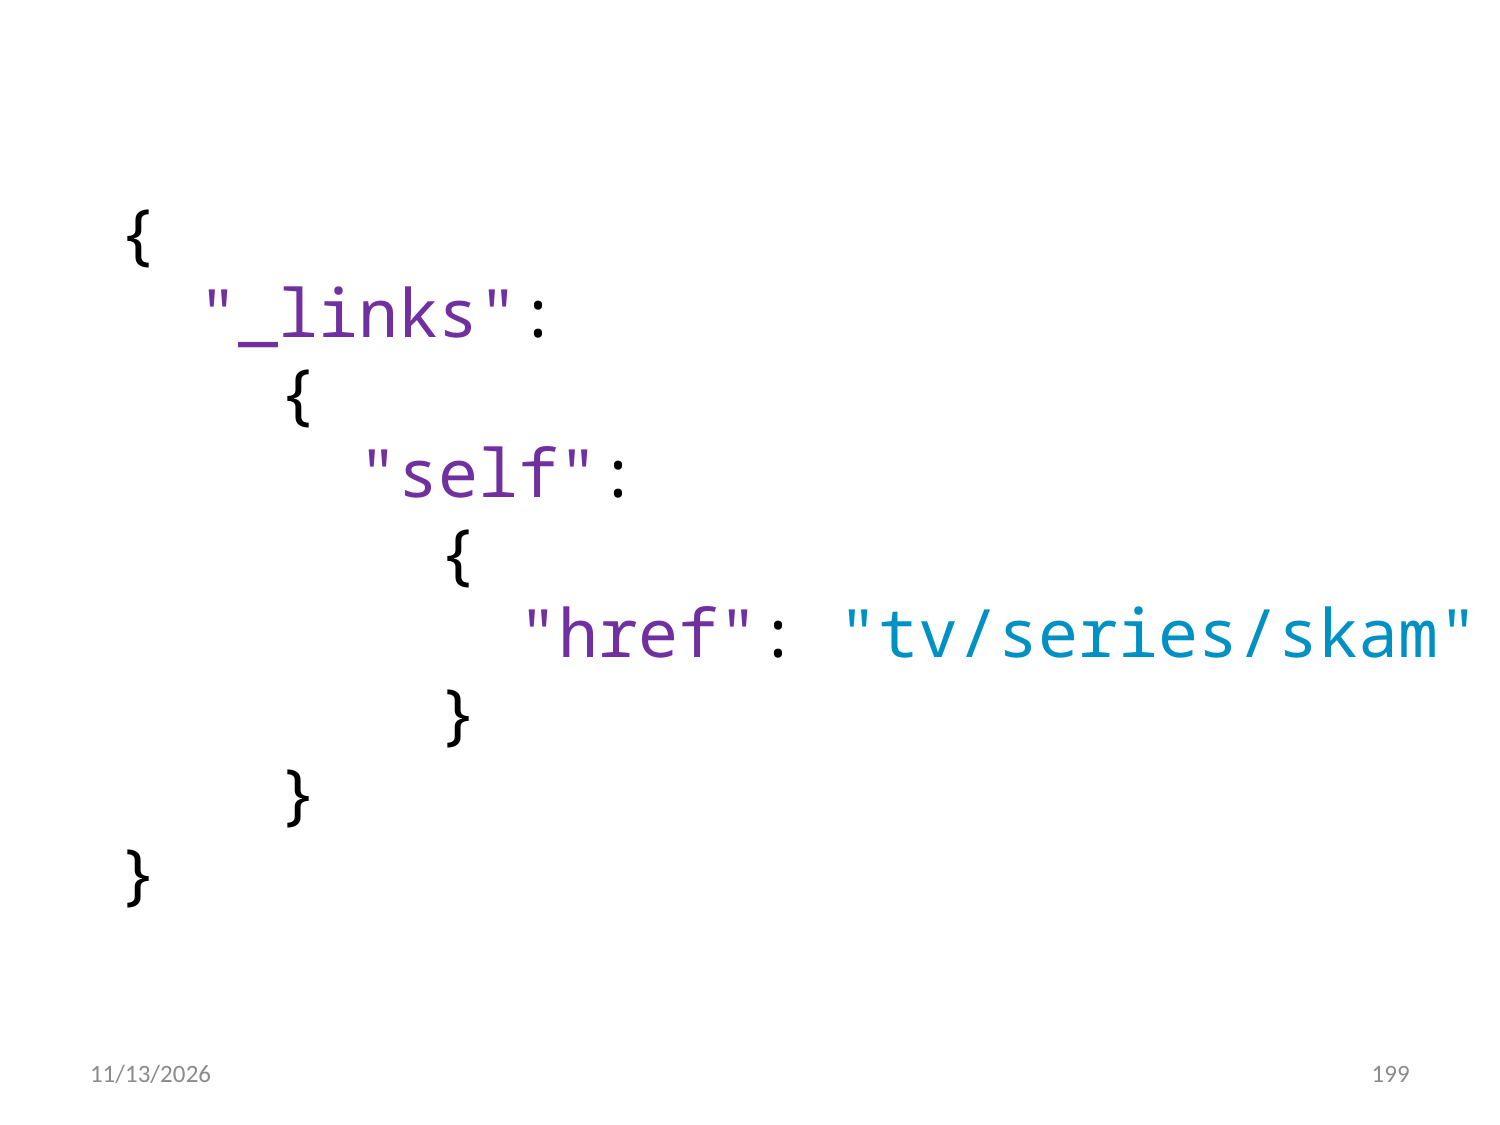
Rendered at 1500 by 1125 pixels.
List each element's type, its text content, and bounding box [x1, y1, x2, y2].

text_box { "_links": { "self": { "href": "tv/series/skam" } } } [0, 183, 1500, 919]
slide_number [75, 1042, 425, 1103]
slide_number 199 [1074, 1042, 1425, 1103]
